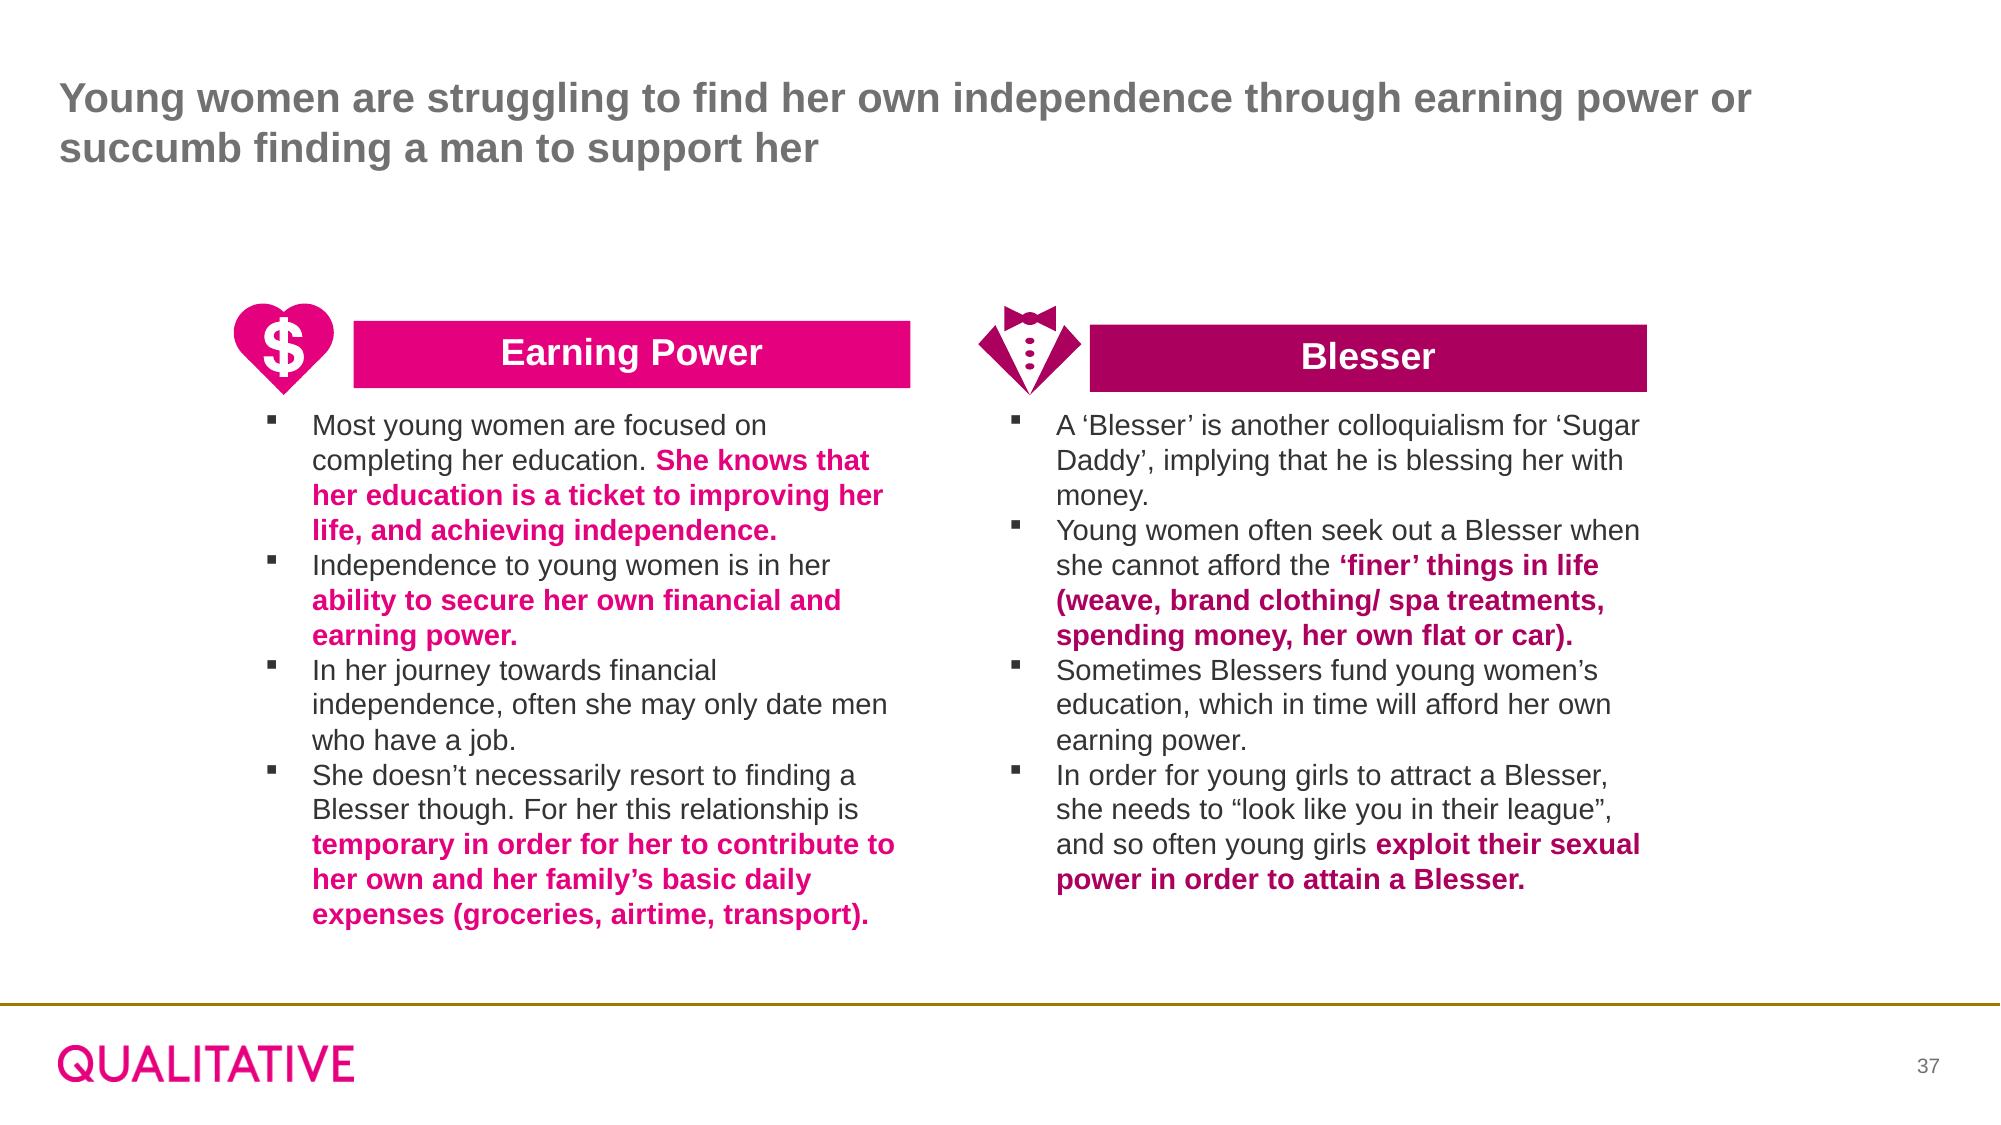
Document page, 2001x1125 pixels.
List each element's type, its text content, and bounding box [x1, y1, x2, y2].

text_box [978, 305, 1082, 395]
text_box A ‘Blesser’ is another colloquialism for ‘Sugar Daddy’, implying that he is blessing her with money. Young women often seek out a Blesser when she cannot afford the ‘finer’ things in life (weave, brand clothing/ spa treatments, spending money, her own flat or car). Sometimes Blessers fund young women’s education, which in time will afford her own earning power. In order for young girls to attract a Blesser, she needs to “look like you in their league”, and so often young girls exploit their sexual power in order to attain a Blesser. [1009, 406, 1655, 980]
text_box Most young women are focused on completing her education. She knows that her education is a ticket to improving her life, and achieving independence. Independence to young women is in her ability to secure her own financial and earning power. In her journey towards financial independence, often she may only date men who have a job. She doesn’t necessarily resort to finding a Blesser though. For her this relationship is temporary in order for her to contribute to her own and her family’s basic daily expenses (groceries, airtime, transport). [265, 406, 911, 980]
text_box Blesser [1089, 324, 1647, 392]
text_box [233, 303, 334, 395]
slide_number 37 [1780, 1048, 1941, 1082]
text_box Earning Power [353, 320, 911, 389]
title Young women are struggling to find her own independence through earning power or succumb finding a man to support her [59, 70, 1941, 137]
picture [58, 1045, 354, 1082]
